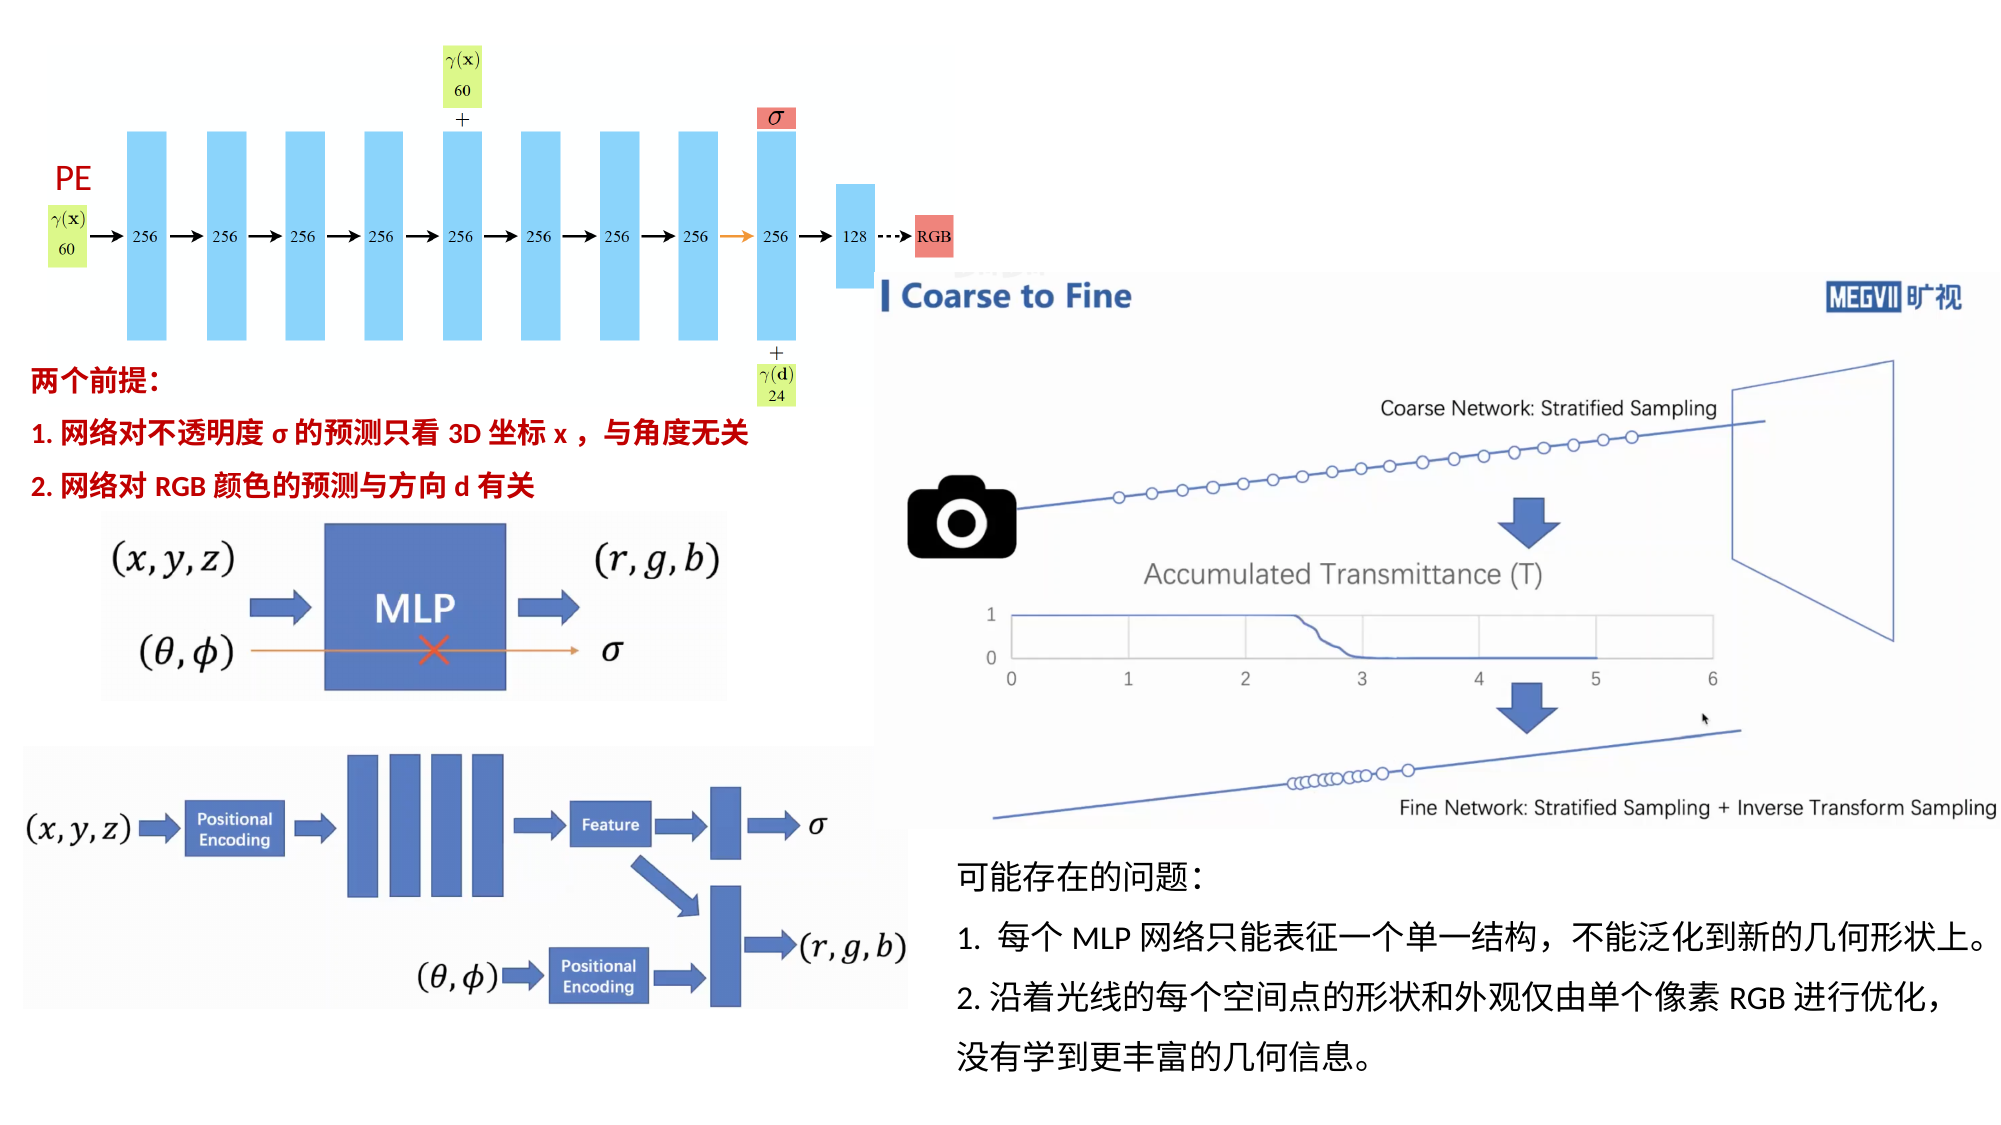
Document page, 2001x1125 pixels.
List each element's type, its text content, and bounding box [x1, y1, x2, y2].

picture [23, 20, 2000, 1009]
text_box 可能存在的问题： 1. 每个MLP网络只能表征一个单一结构，不能泛化到新的几何形状上。 2.沿着光线的每个空间点的形状和外观仅由单个像素RGB进行优化，没有学到更丰富的几何信息。 [941, 829, 1989, 1084]
text_box 两个前提： 1.网络对不透明度σ的预测只看3D坐标x，与角度无关 2.网络对RGB颜色的预测与方向d有关 [16, 337, 765, 510]
picture [101, 511, 727, 701]
